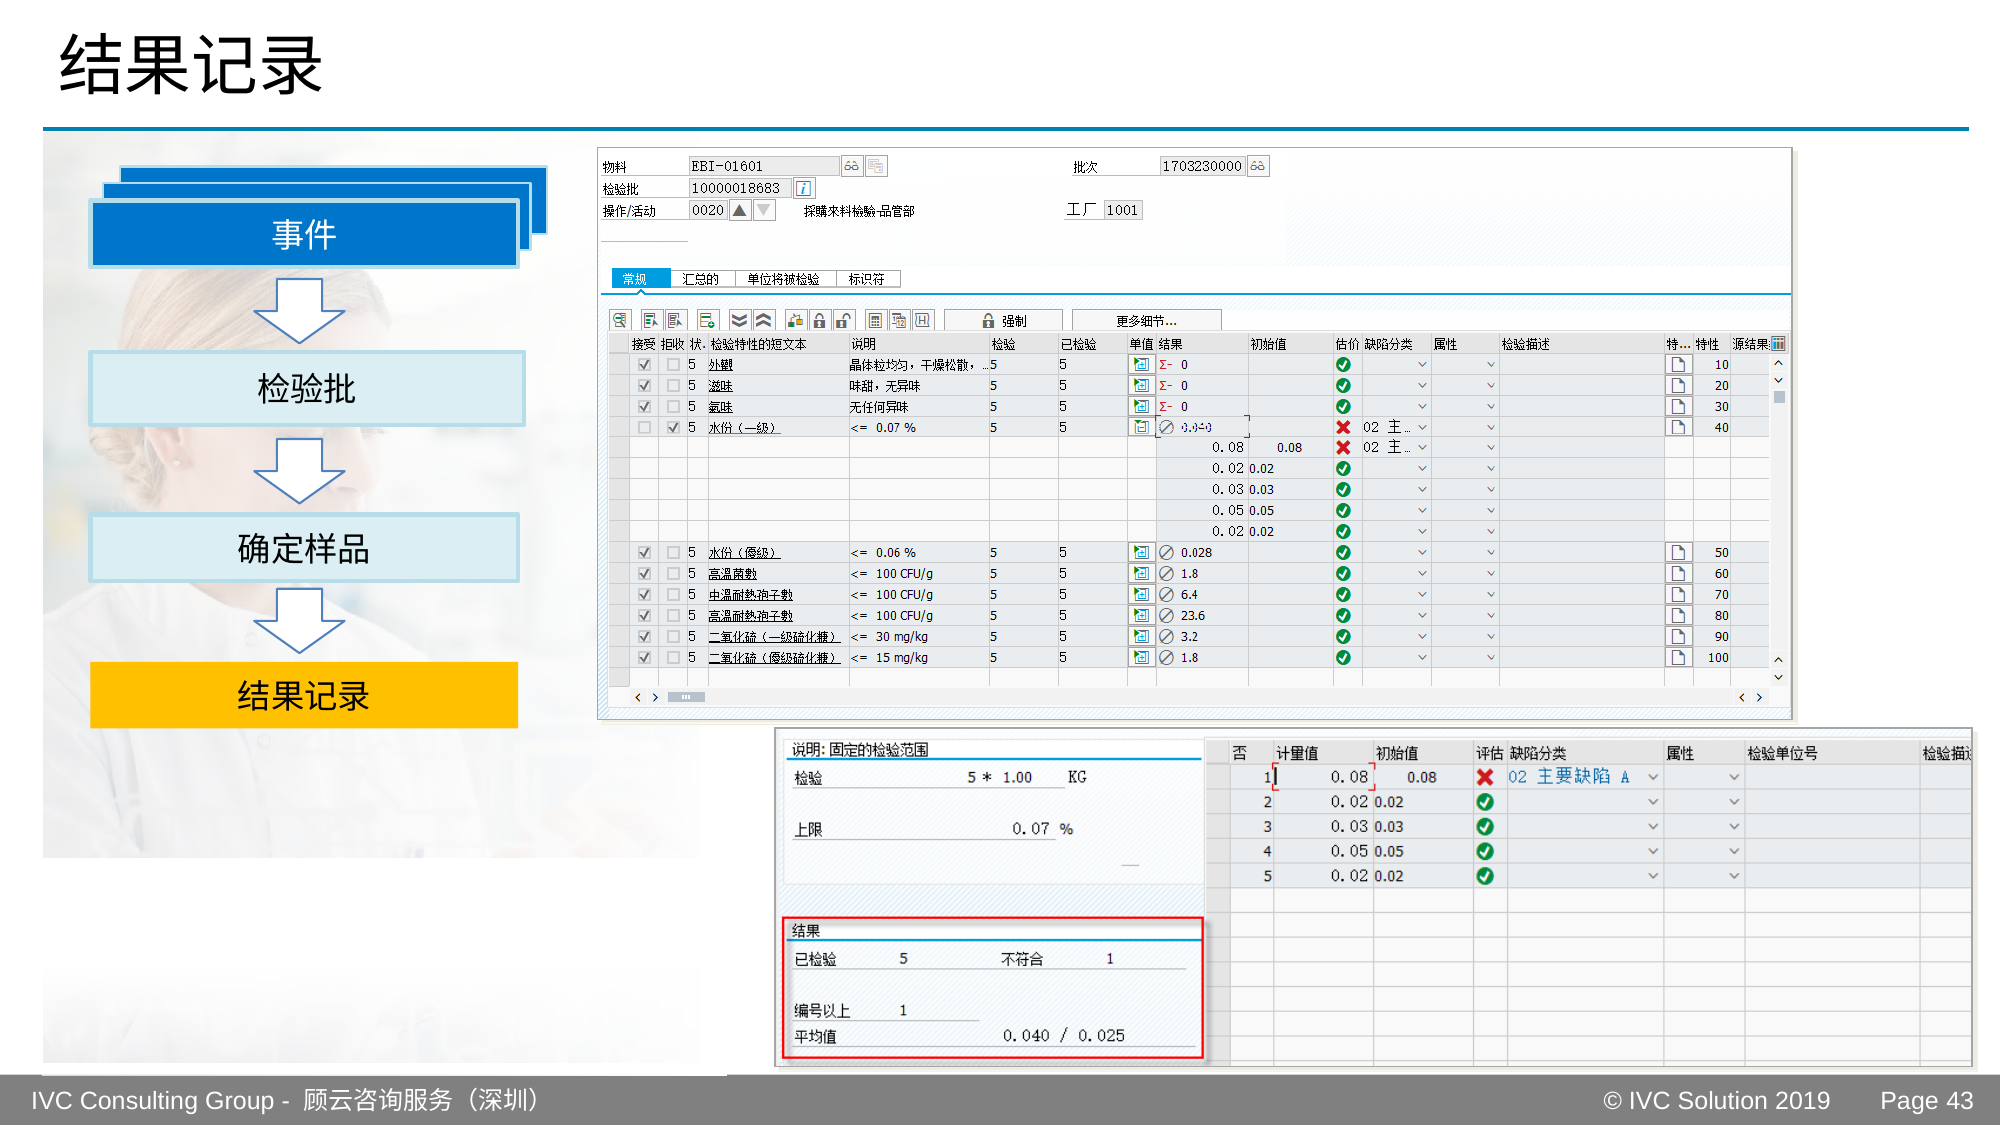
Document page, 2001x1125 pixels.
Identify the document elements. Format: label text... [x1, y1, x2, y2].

picture [775, 728, 1972, 1066]
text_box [40, 131, 727, 1076]
title 结果记录 [43, 5, 1969, 121]
picture [598, 148, 1792, 720]
